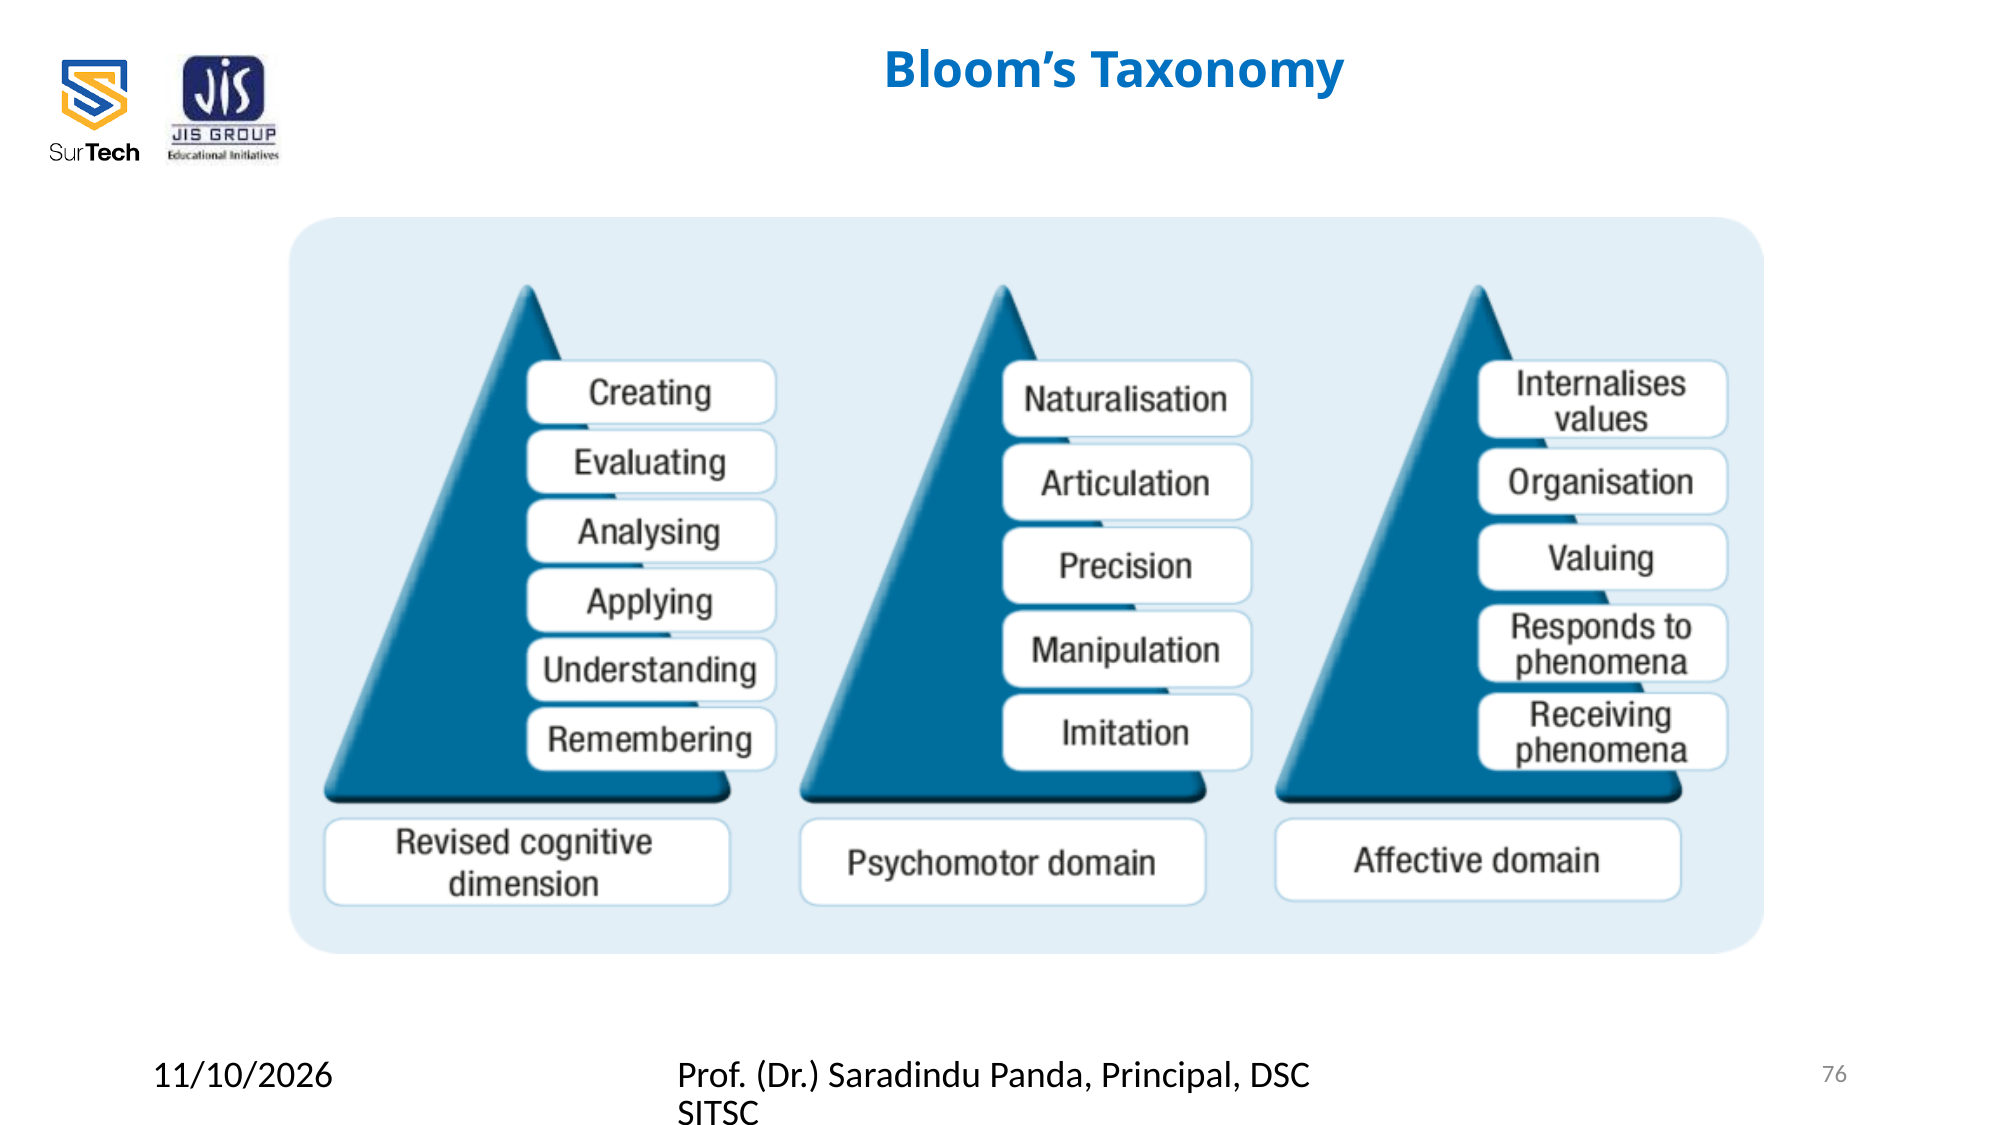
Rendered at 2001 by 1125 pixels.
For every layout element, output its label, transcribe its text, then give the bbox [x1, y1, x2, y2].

footer Prof. (Dr.) Saradindu Panda, Principal, DSCSITSC [662, 1042, 1338, 1103]
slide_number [137, 1042, 588, 1103]
text_box Bloom’s Taxonomy [375, 27, 1854, 106]
slide_number 76 [1412, 1042, 1863, 1103]
picture [285, 217, 1764, 954]
picture [23, 39, 282, 181]
